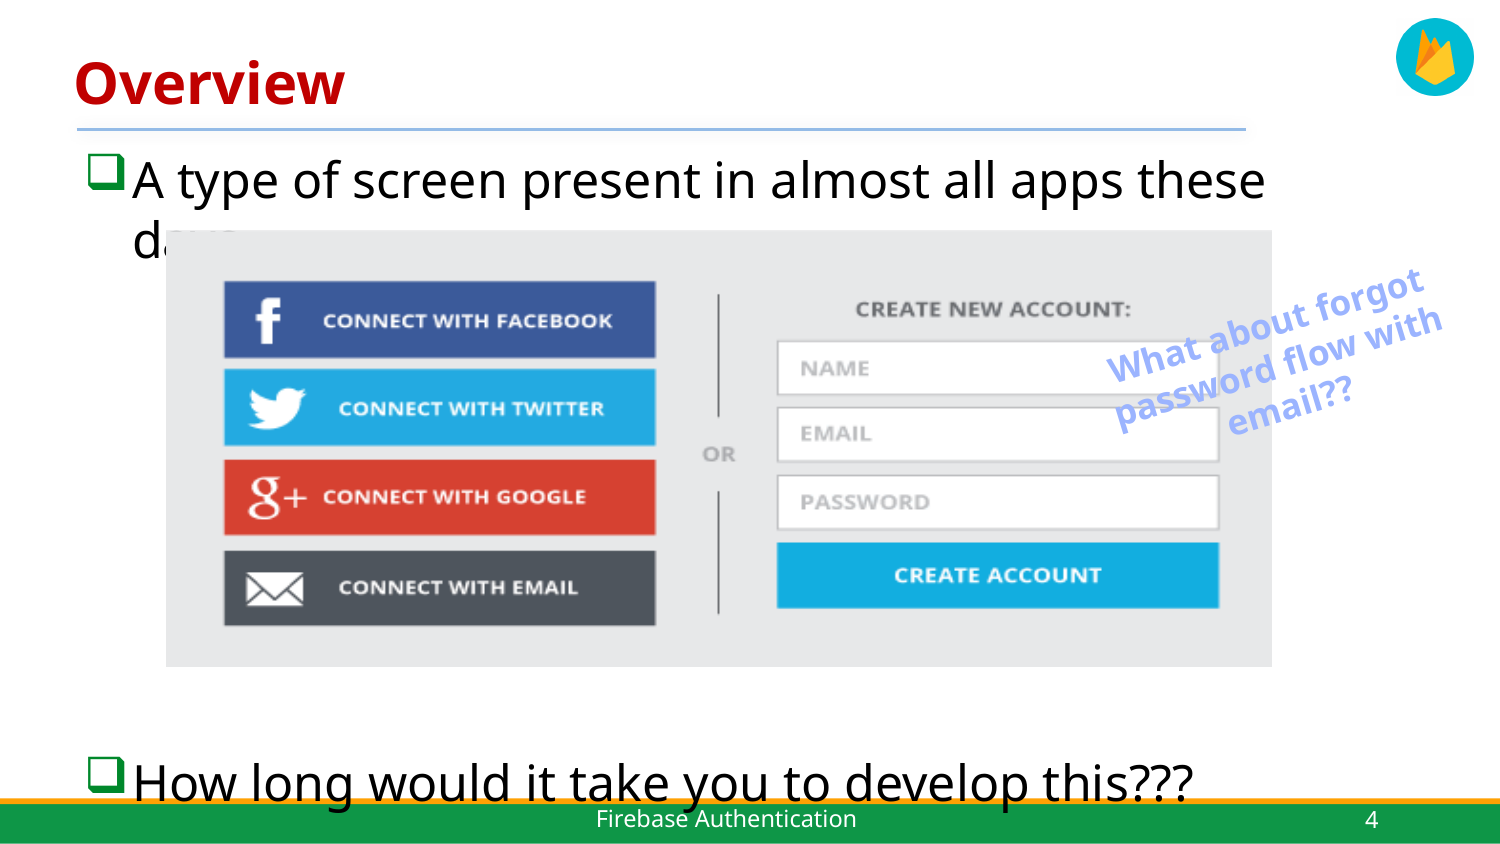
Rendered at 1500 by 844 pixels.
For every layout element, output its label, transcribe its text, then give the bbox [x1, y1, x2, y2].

slide_number 4 [1074, 799, 1388, 844]
picture [1396, 18, 1474, 96]
picture [166, 230, 1272, 667]
title Overview [64, 0, 1341, 126]
footer Firebase Authentication [527, 802, 927, 843]
text_box What about forgot password flow with email?? [1280, 225, 1500, 437]
list A type of screen present in almost all apps these days… How long would it take you to develop this??? [74, 139, 1426, 788]
